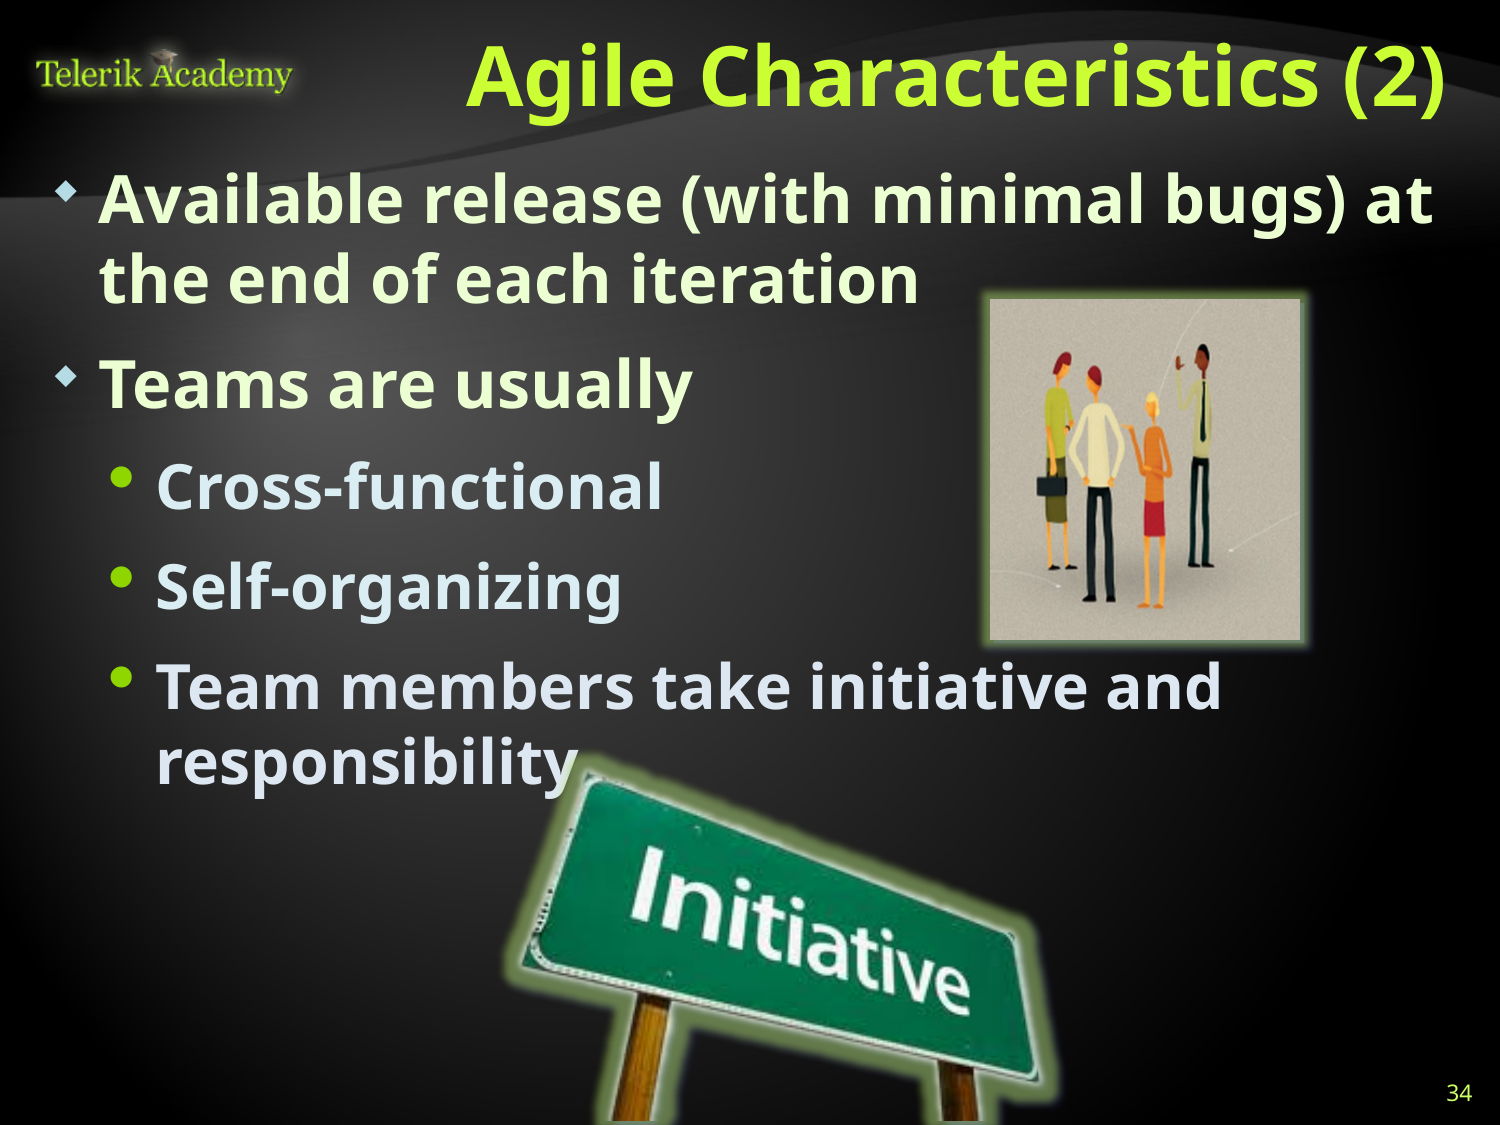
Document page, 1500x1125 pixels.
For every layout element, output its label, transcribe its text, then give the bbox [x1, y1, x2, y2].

picture [0, 0, 1500, 1125]
picture [990, 299, 1301, 640]
list Available release (with minimal bugs) at the end of each iteration Teams are usually Cross-functional Self-organizing Team members take initiative and responsibility [37, 149, 1463, 1100]
text_box [Development stops] [979, 288, 1307, 646]
picture [24, 37, 300, 108]
slide_number 34 [1412, 1074, 1488, 1113]
text_box [Development stops] [501, 751, 1057, 1100]
title Agile Characteristics (2) [300, 12, 1463, 149]
picture [512, 761, 1051, 1121]
